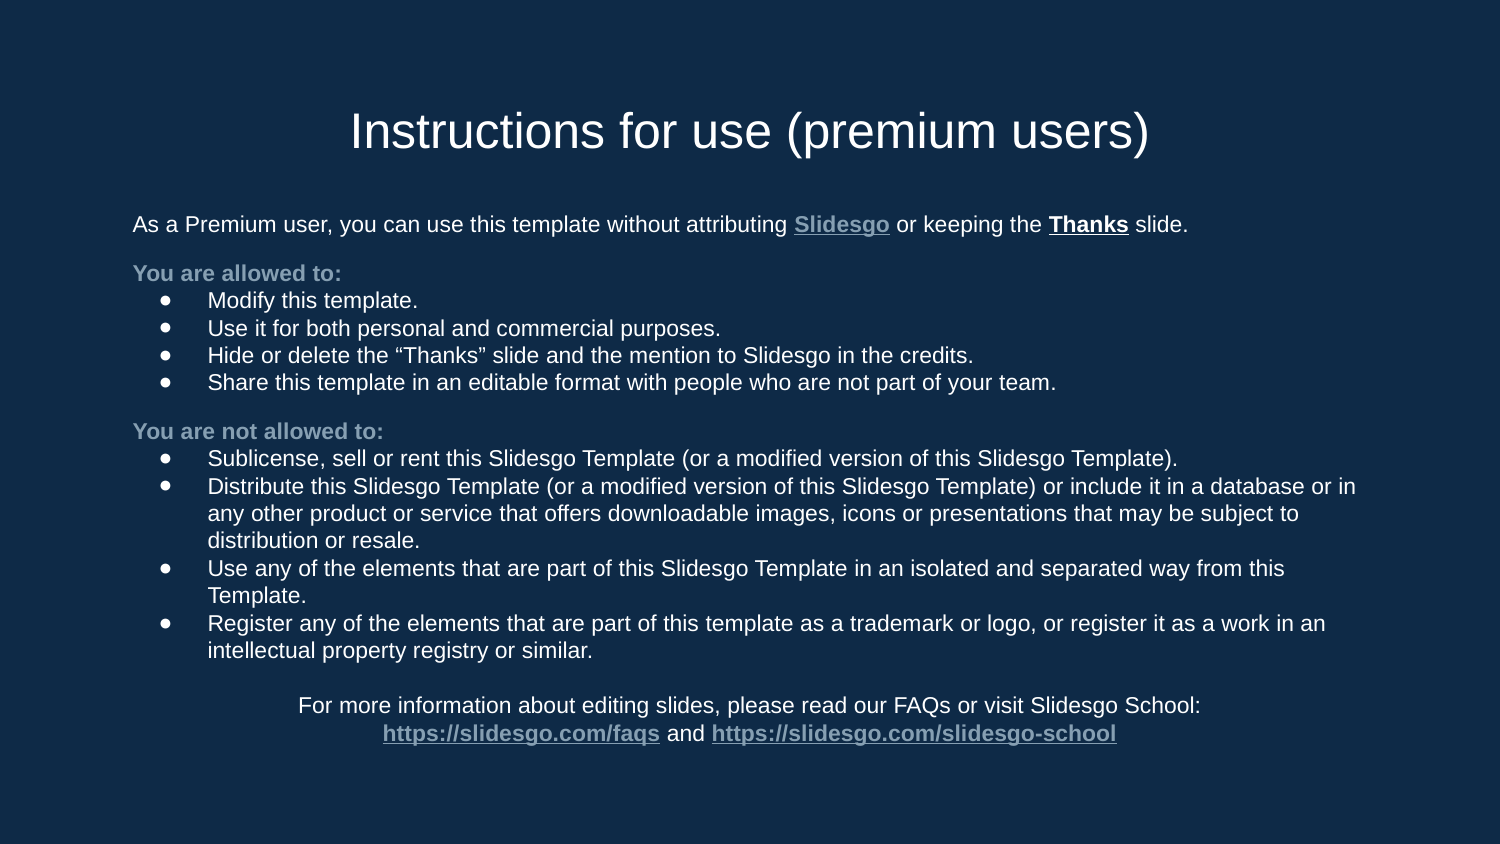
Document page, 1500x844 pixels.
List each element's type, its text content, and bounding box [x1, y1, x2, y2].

title Instructions for use (premium users) [117, 83, 1383, 163]
text_box As a Premium user, you can use this template without attributing Slidesgo or keeping the Thanks slide. You are allowed to: Modify this template. Use it for both personal and commercial purposes. Hide or delete the “Thanks” slide and the mention to Slidesgo in the credits. Share this template in an editable format with people who are not part of your team. You are not allowed to: Sublicense, sell or rent this Slidesgo Template (or a modified version of this Slidesgo Template). Distribute this Slidesgo Template (or a modified version of this Slidesgo Template) or include it in a database or in any other product or service that offers downloadable images, icons or presentations that may be subject to distribution or resale. Use any of the elements that are part of this Slidesgo Template in an isolated and separated way from this Template. Register any of the elements that are part of this template as a trademark or logo, or register it as a work in an intellectual property registry or similar. For more information about editing slides, please read our FAQs or visit Slidesgo School: https://slidesgo.com/faqs and https://slidesgo.com/slidesgo-school [117, 194, 1383, 760]
